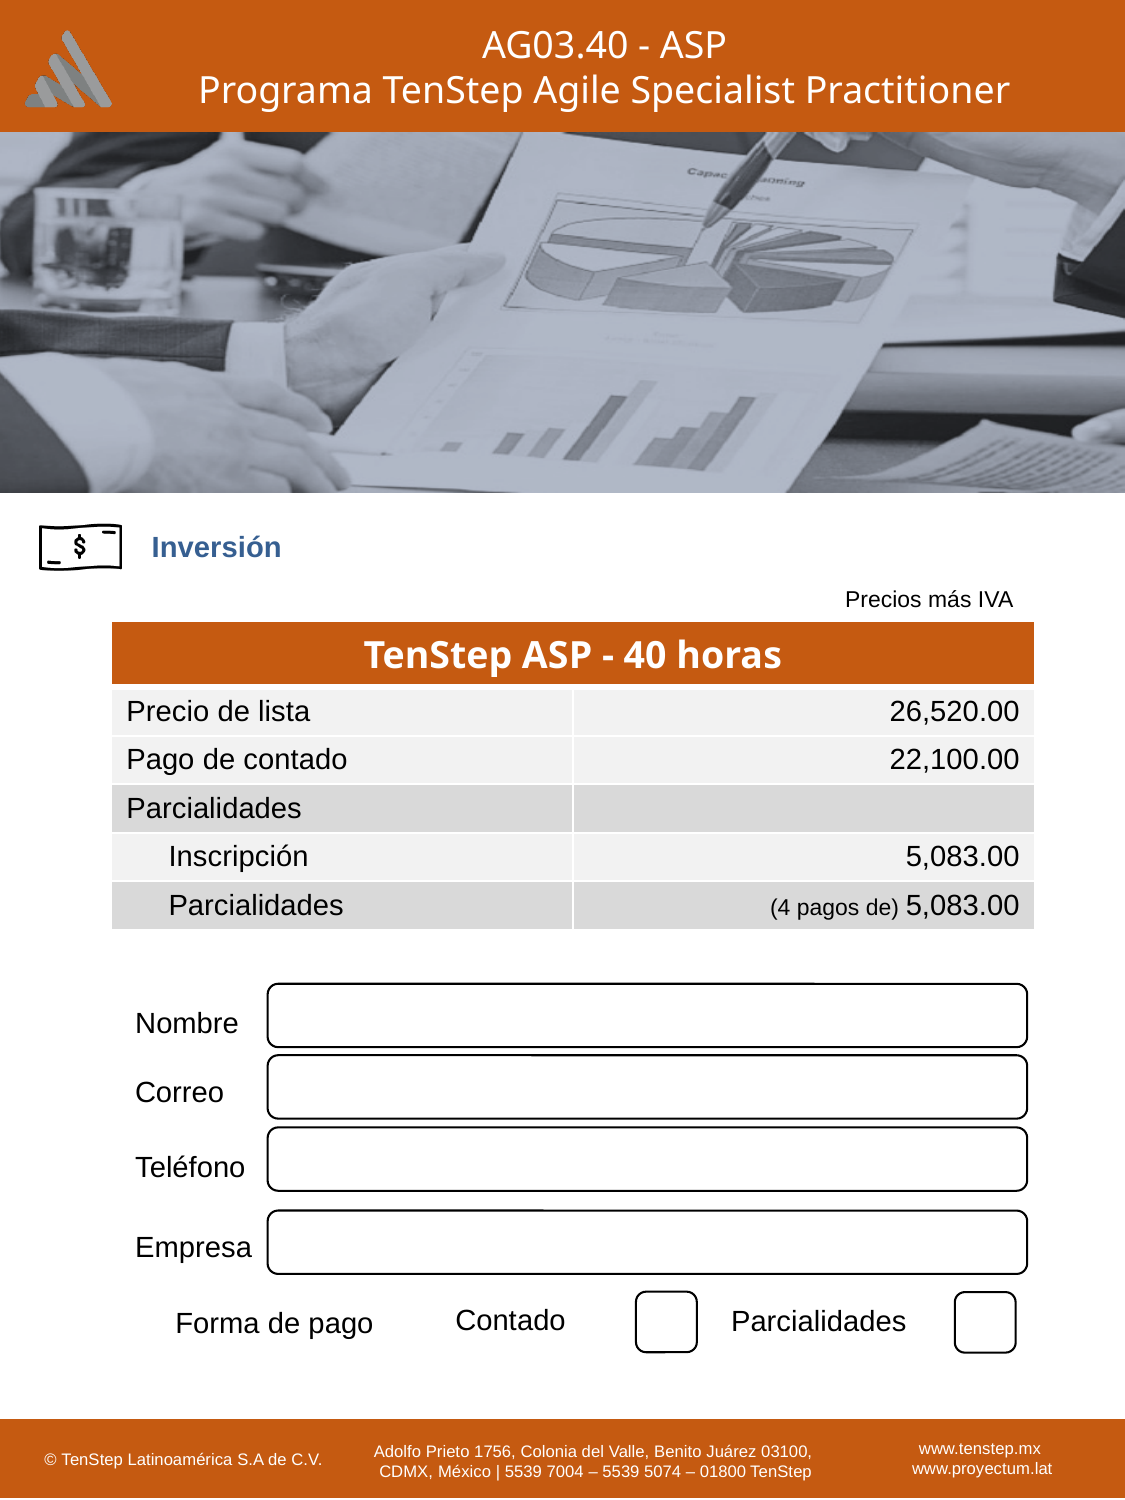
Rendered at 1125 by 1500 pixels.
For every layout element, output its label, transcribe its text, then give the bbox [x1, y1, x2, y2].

table_cell 26,520.00 [574, 690, 1034, 735]
text_box [266, 1054, 1029, 1120]
table_cell 5,083.00 [574, 834, 1034, 880]
picture [39, 521, 122, 571]
text_box AG03.40 - ASP Programa TenStep Agile Specialist Practitioner [111, 13, 1098, 119]
table_cell Inscripción [112, 834, 572, 880]
text_box [634, 1290, 698, 1354]
table_cell Pago de contado [112, 737, 572, 783]
table_cell Precio de lista [112, 690, 572, 735]
text_box Inversión [136, 513, 511, 579]
text_box Empresa [120, 1220, 268, 1271]
table_cell Parcialidades [112, 785, 572, 832]
table_cell (4 pagos de) 5,083.00 [574, 882, 1034, 929]
text_box Parcialidades [716, 1294, 922, 1345]
text_box Nombre [120, 996, 254, 1047]
text_box [266, 1209, 1029, 1275]
text_box Correo [120, 1065, 248, 1116]
picture [20, 25, 111, 111]
text_box [266, 982, 1029, 1049]
text_box Contado [440, 1294, 590, 1344]
text_box Forma de pago [160, 1296, 389, 1347]
text_box [266, 1126, 1029, 1192]
table_cell 22,100.00 [574, 737, 1034, 783]
text_box [953, 1291, 1017, 1354]
table_cell [574, 785, 1034, 832]
text_box Precios más IVA [830, 577, 1029, 620]
table_header TenStep ASP - 40 horas [112, 622, 1034, 684]
table_cell Parcialidades [112, 882, 572, 929]
text_box Teléfono [120, 1141, 261, 1191]
